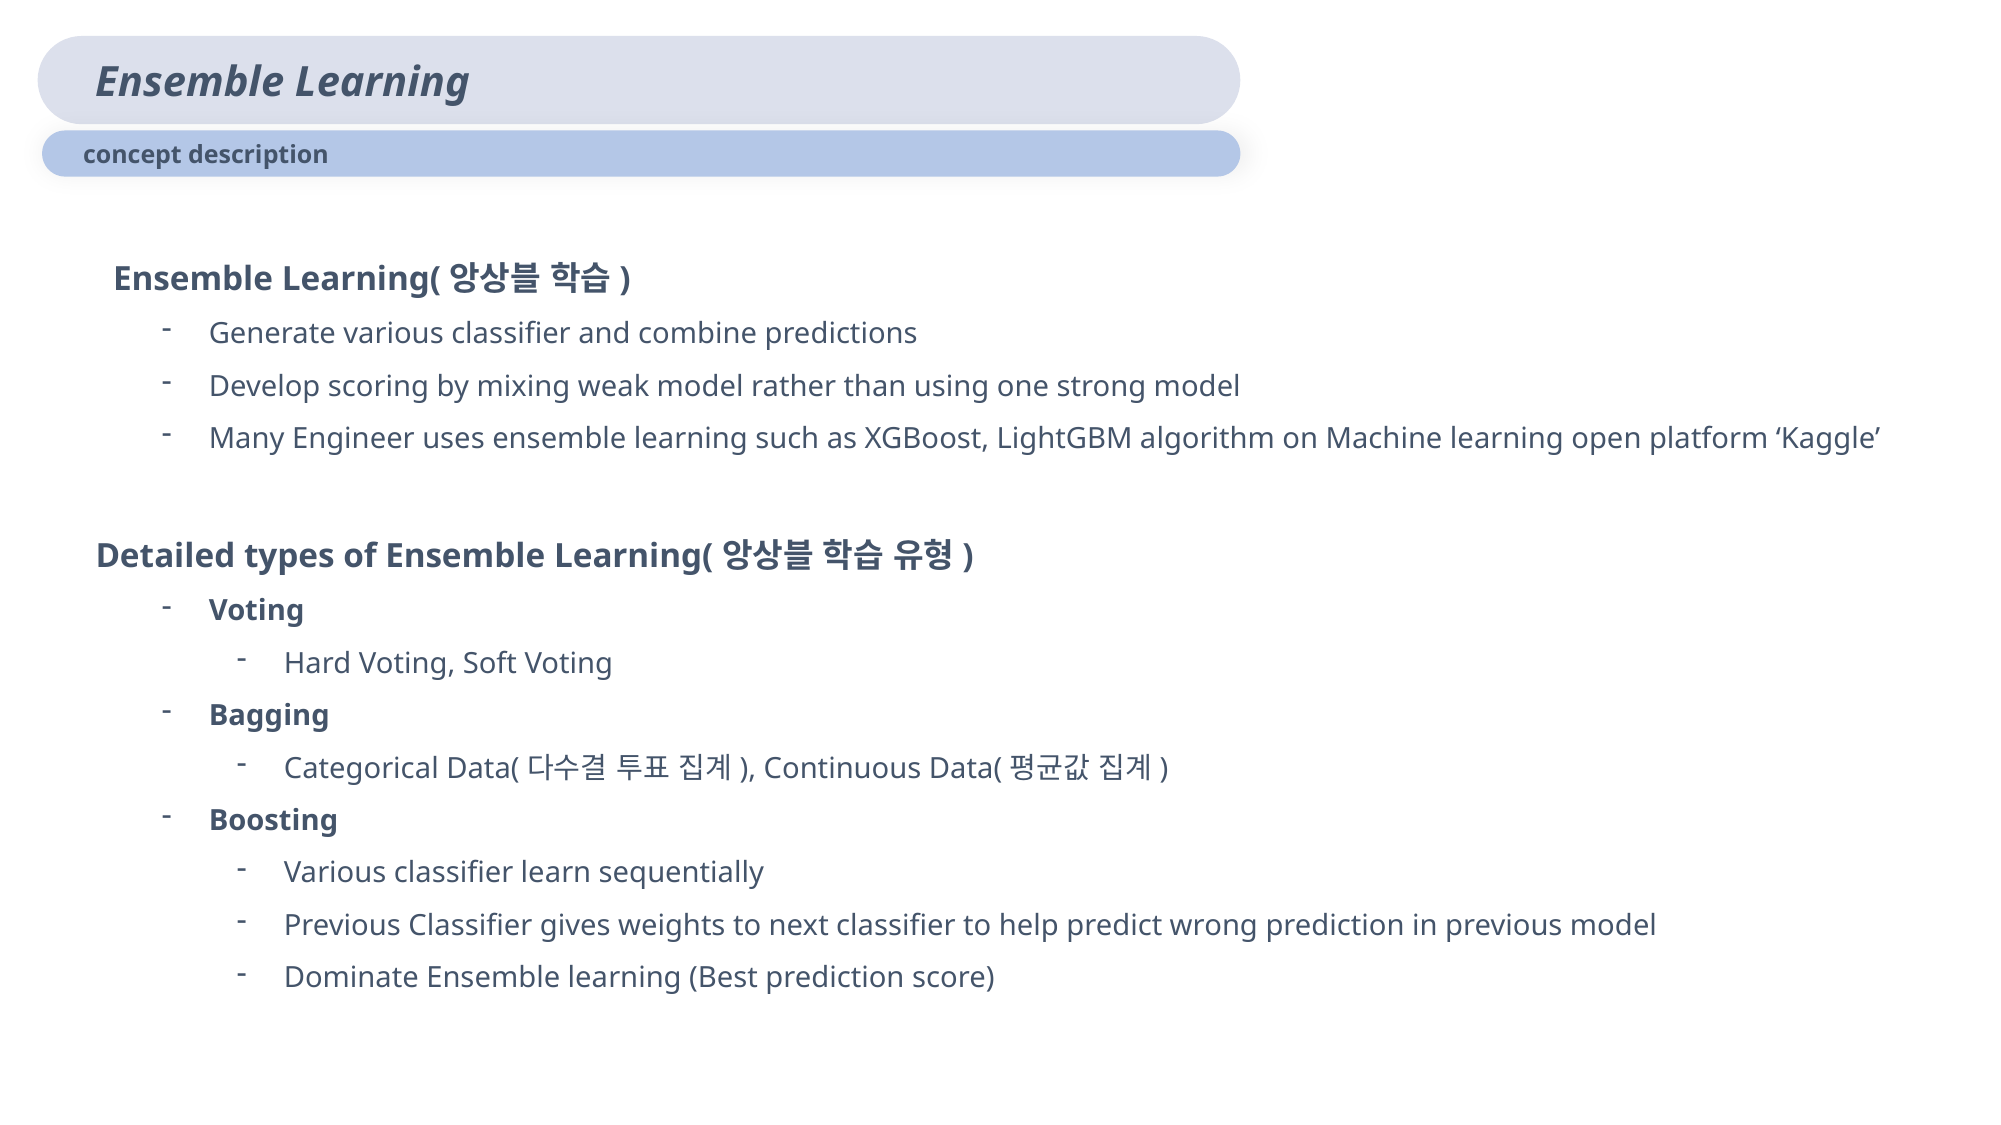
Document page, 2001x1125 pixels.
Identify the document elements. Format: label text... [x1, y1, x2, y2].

text_box Ensemble Learning(앙상블 학습) Generate various classifier and combine predictions Develop scoring by mixing weak model rather than using one strong model Many Engineer uses ensemble learning such as XGBoost, LightGBM algorithm on Machine learning open platform ‘Kaggle’ Detailed types of Ensemble Learning(앙상블 학습 유형) Voting Hard Voting, Soft Voting Bagging Categorical Data(다수결 투표 집계), Continuous Data(평균값 집계) Boosting Various classifier learn sequentially Previous Classifier gives weights to next classifier to help predict wrong prediction in previous model Dominate Ensemble learning (Best prediction score) [72, 229, 1904, 1001]
text_box [33, 181, 1967, 1099]
text_box concept description [41, 129, 1242, 178]
text_box Ensemble Learning [36, 34, 1242, 126]
